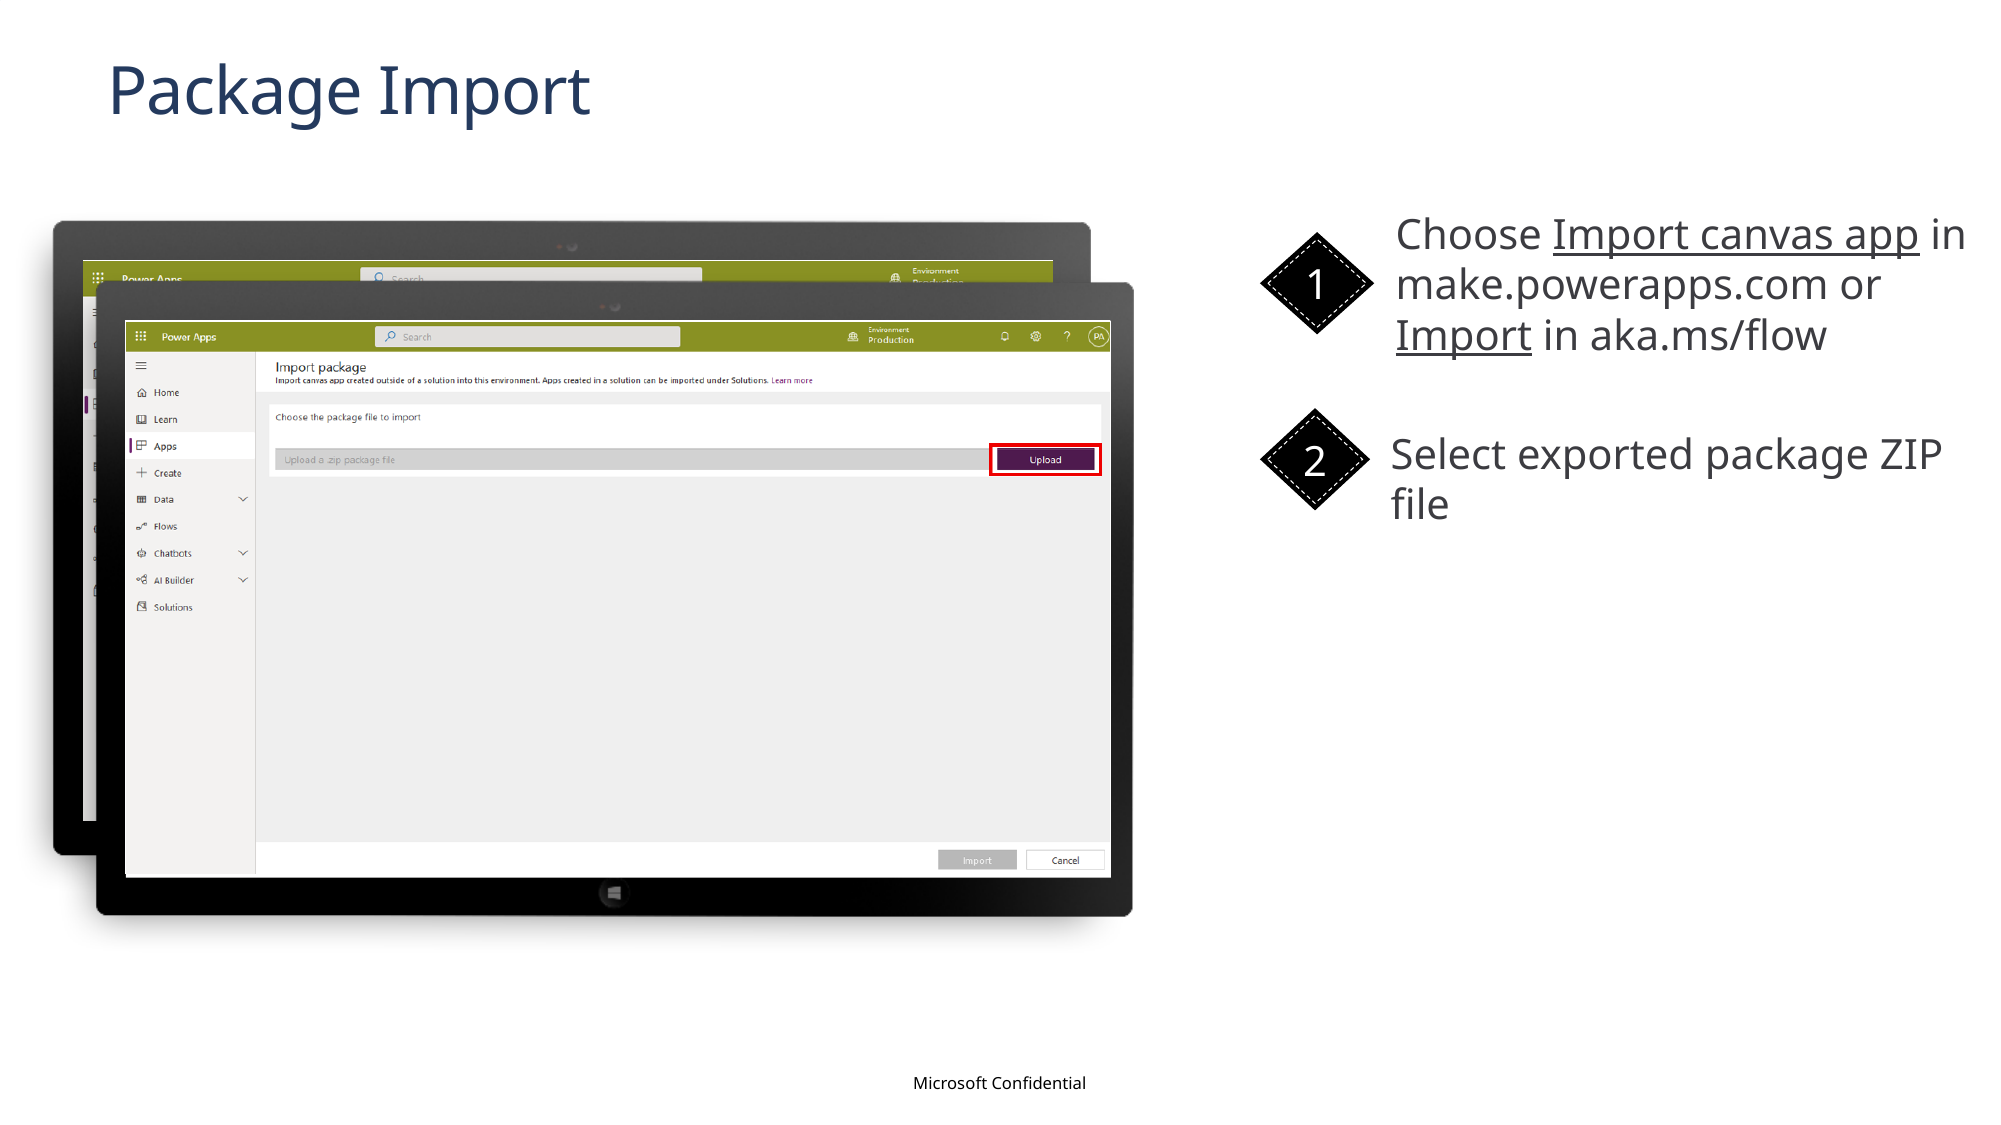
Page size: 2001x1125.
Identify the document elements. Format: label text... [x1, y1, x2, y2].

text_box Microsoft Confidential [662, 1072, 1338, 1093]
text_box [1259, 232, 1976, 335]
title Package Import [107, 52, 1893, 129]
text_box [52, 214, 1098, 864]
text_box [1259, 408, 1950, 531]
picture [83, 260, 1053, 821]
picture [125, 320, 1110, 874]
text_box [95, 274, 1141, 924]
